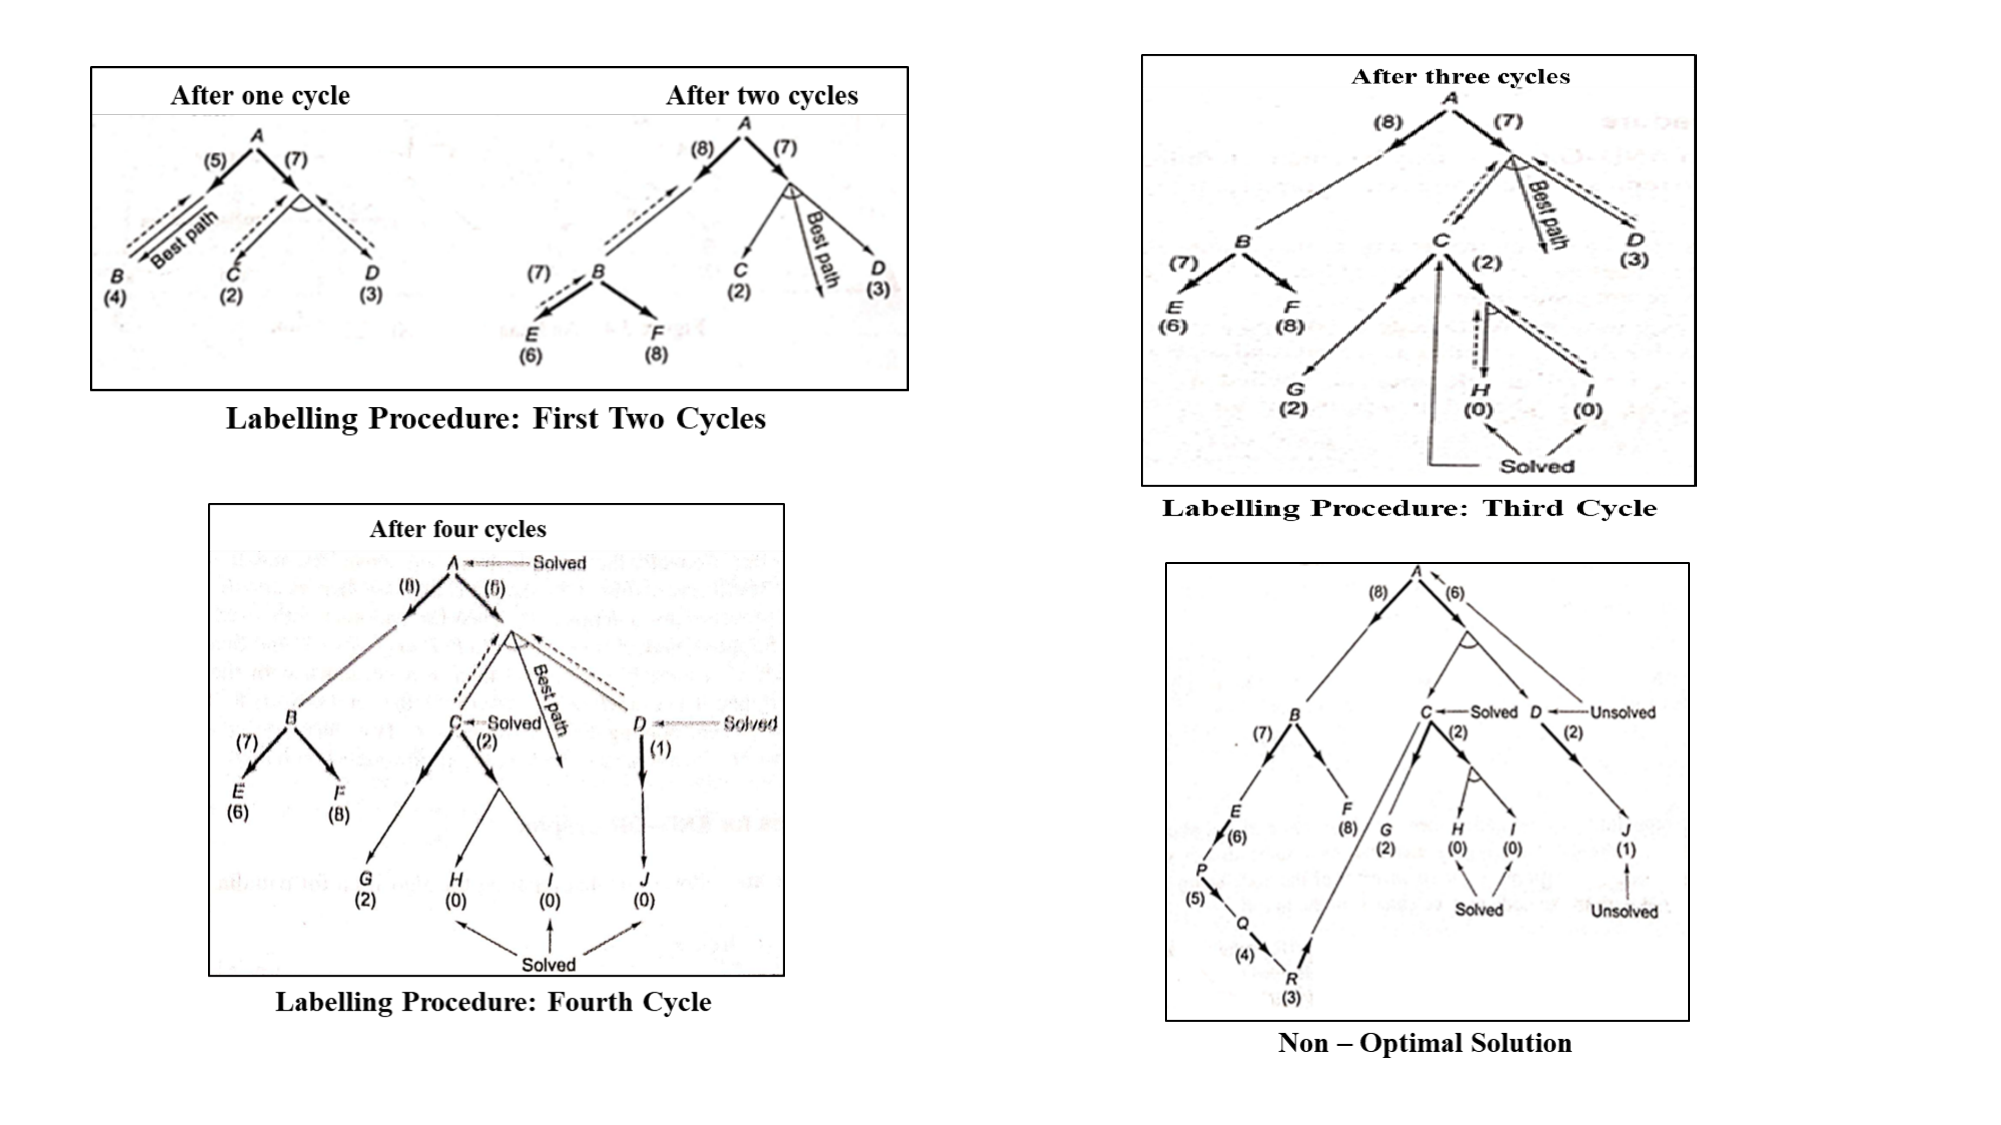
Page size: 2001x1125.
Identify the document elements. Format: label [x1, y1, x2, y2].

picture [208, 503, 785, 1036]
picture [1165, 562, 1690, 1077]
picture [90, 66, 909, 457]
picture [1141, 54, 1698, 537]
